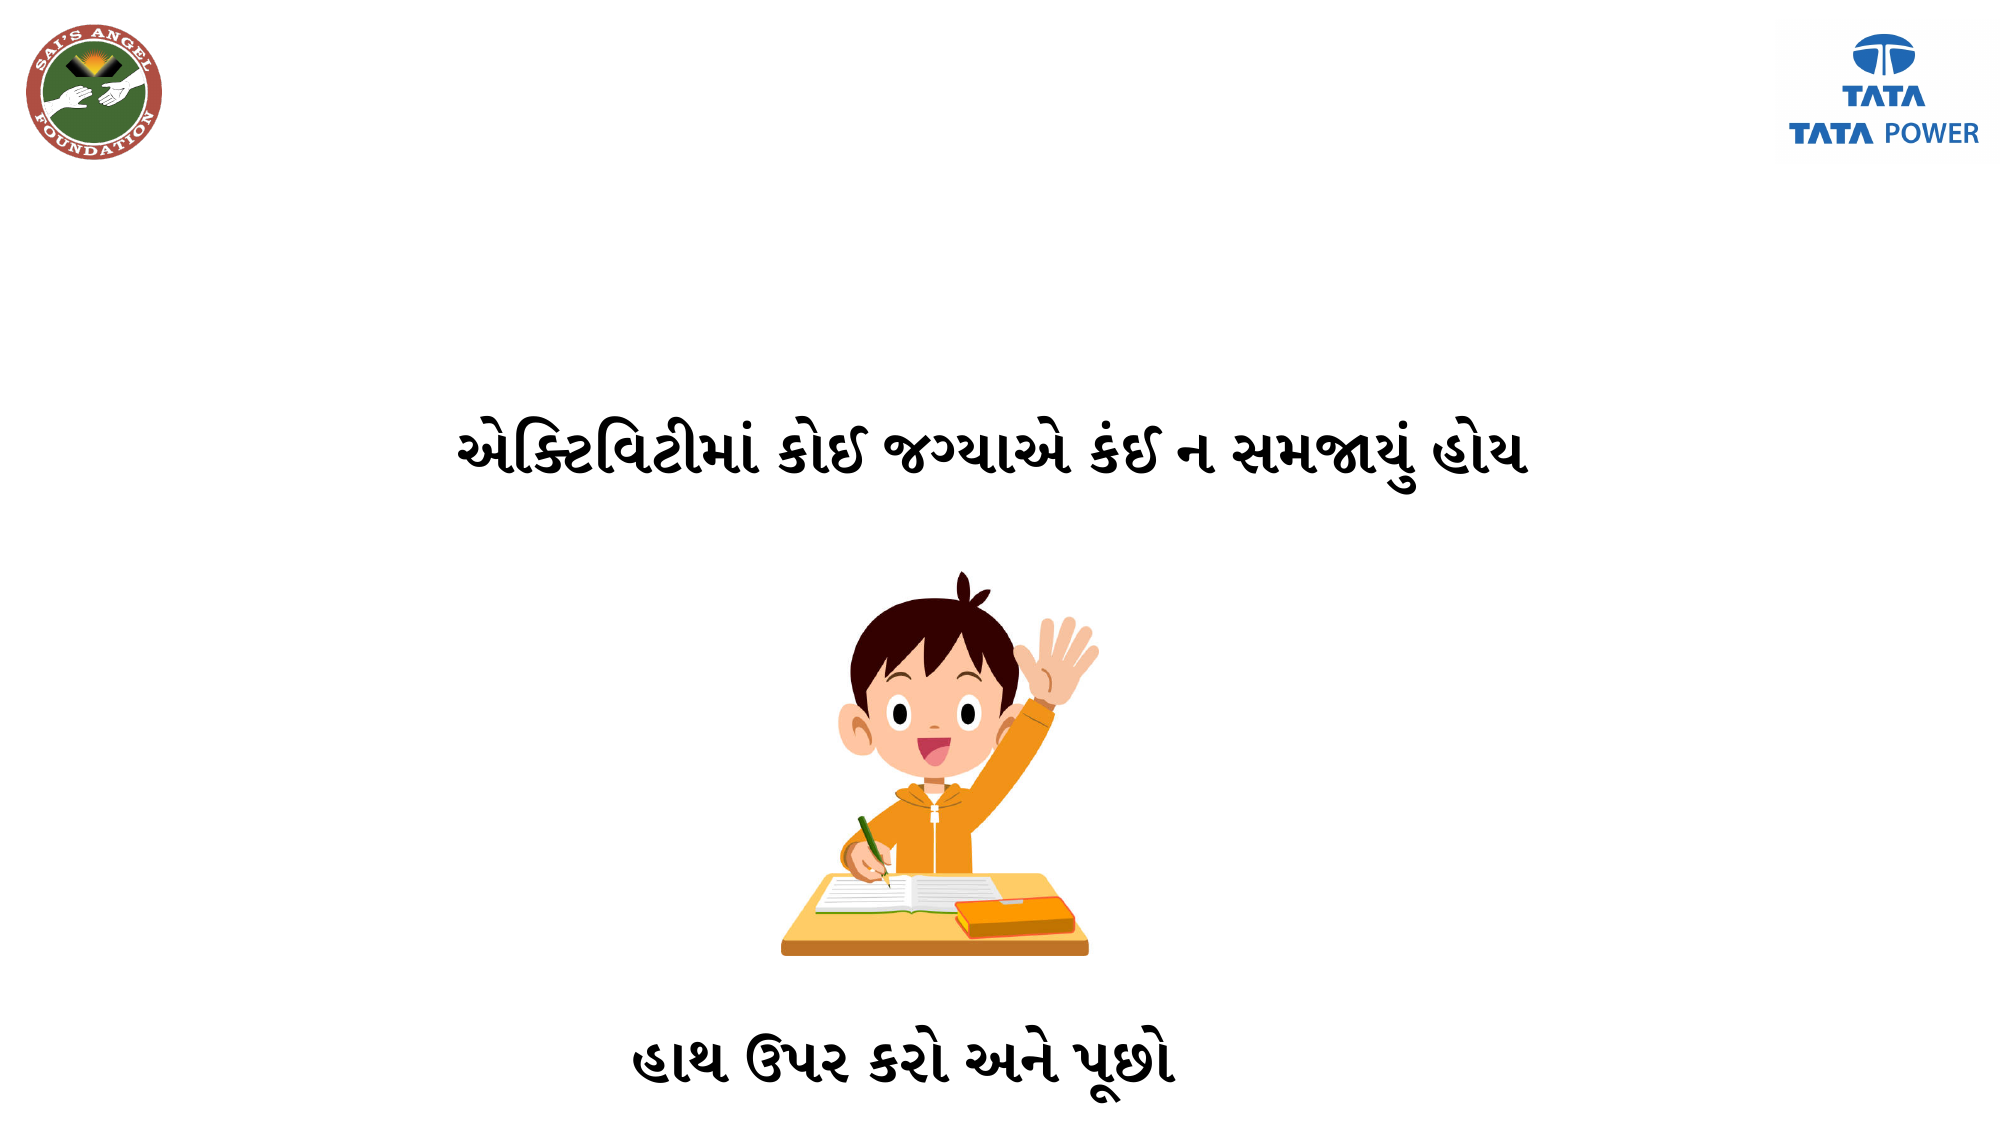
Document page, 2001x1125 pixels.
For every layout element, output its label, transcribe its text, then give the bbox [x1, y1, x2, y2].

picture [26, 24, 162, 160]
text_box હાથ ઉપર કરો અને પૂછો [615, 1005, 1329, 1111]
text_box એક્ટિવિટીમાં કોઈ જગ્યાએ કંઈ ન સમજાયું હોય [149, 395, 1851, 501]
picture [1775, 19, 2000, 164]
picture [781, 571, 1099, 956]
